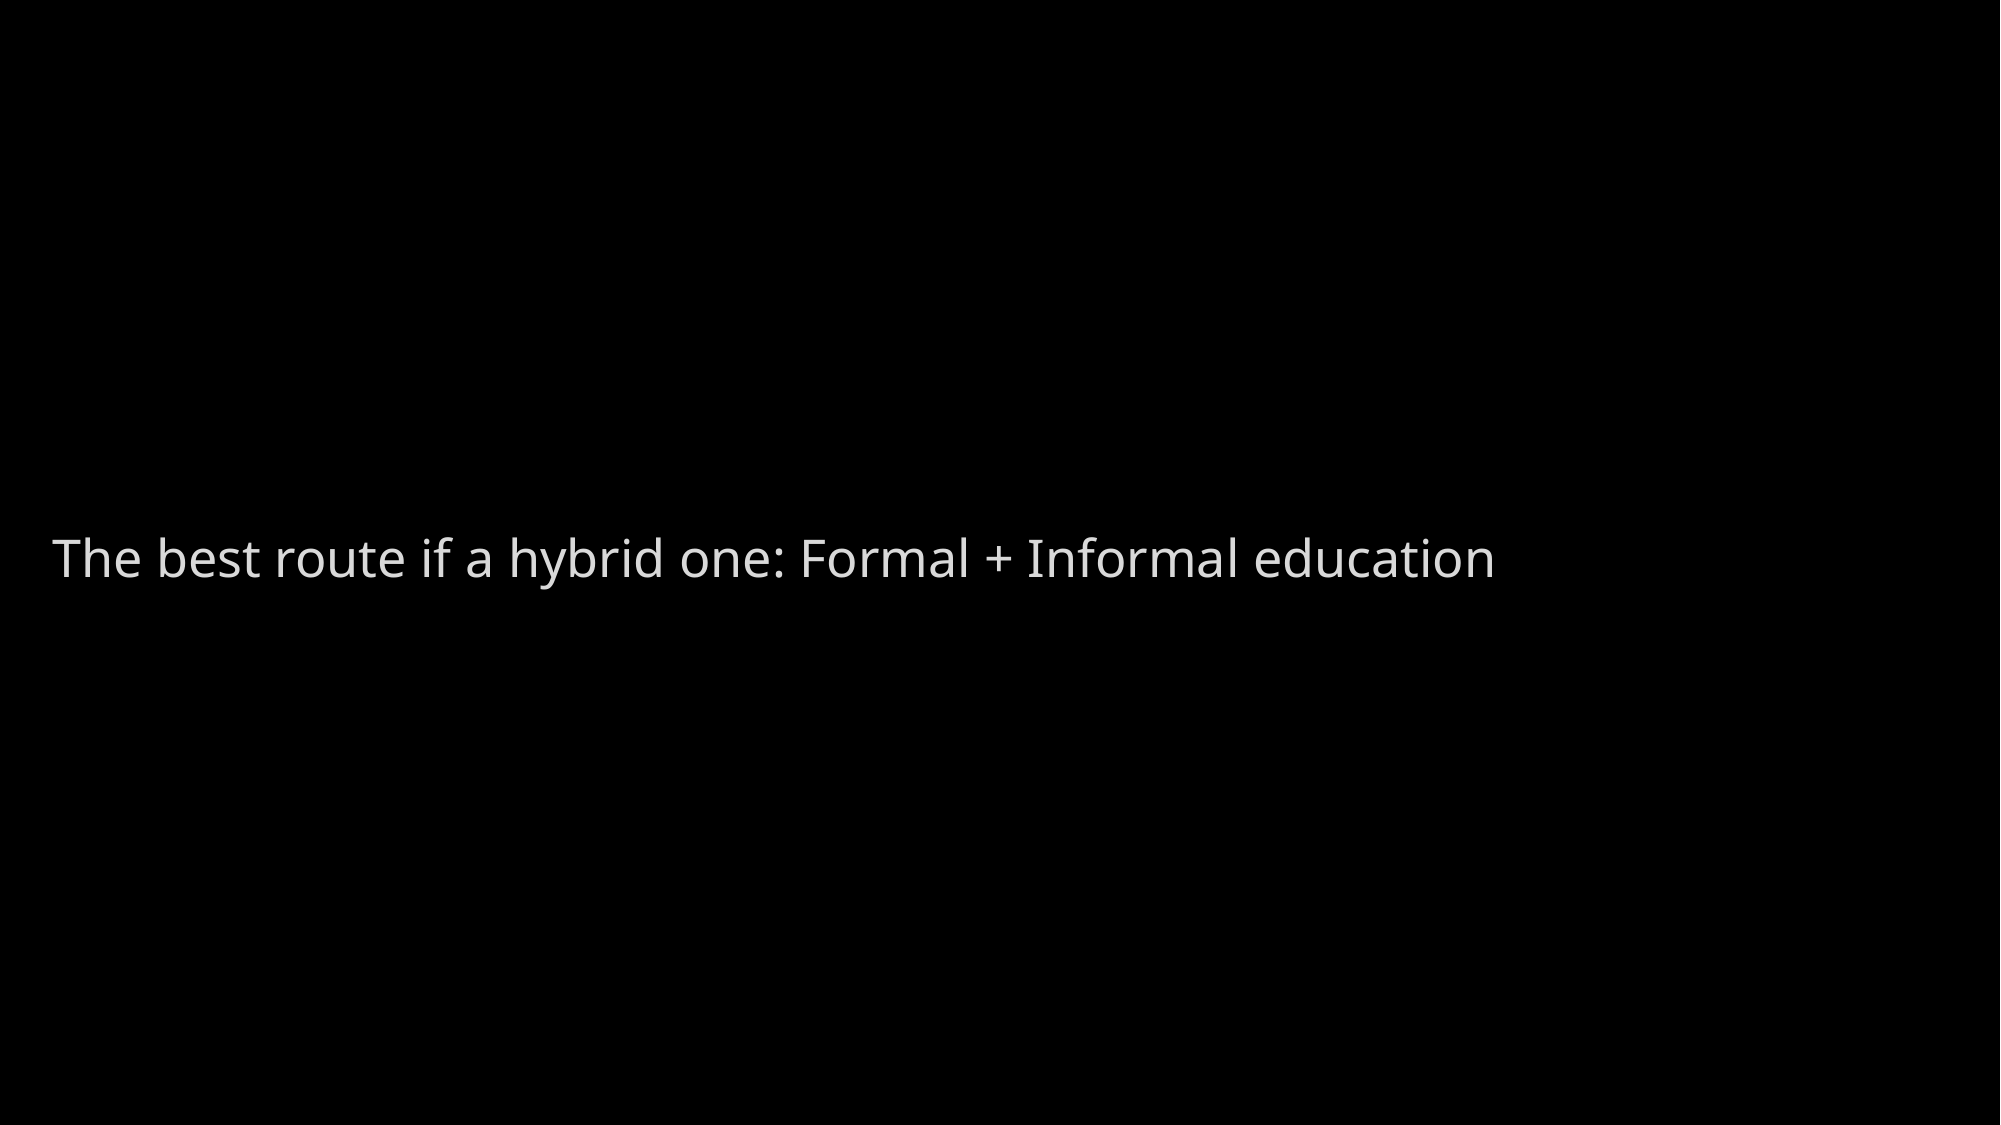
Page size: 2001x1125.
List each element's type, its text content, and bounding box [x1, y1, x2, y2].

list The best route if a hybrid one: Formal + Informal education [37, 525, 1888, 638]
